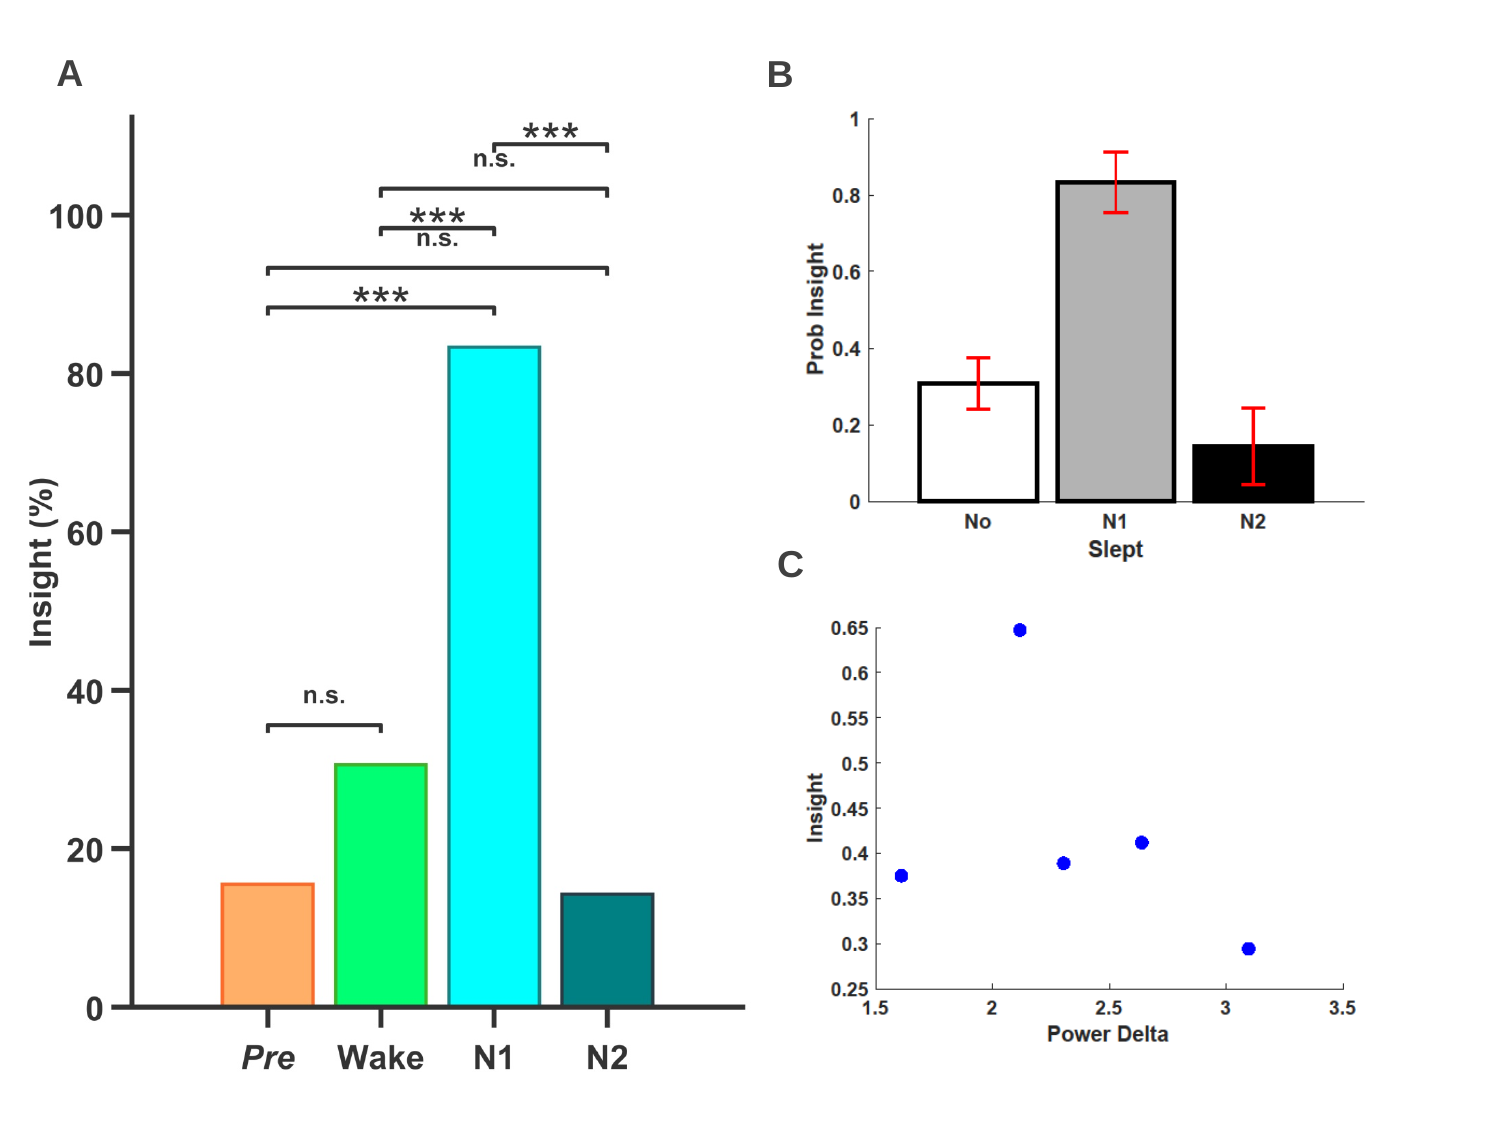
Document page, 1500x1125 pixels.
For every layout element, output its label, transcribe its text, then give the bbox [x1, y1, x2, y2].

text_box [785, 83, 1424, 563]
picture [29, 94, 756, 1083]
text_box B [751, 42, 809, 103]
text_box C [762, 532, 819, 592]
text_box A [41, 41, 99, 92]
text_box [796, 594, 1400, 1048]
